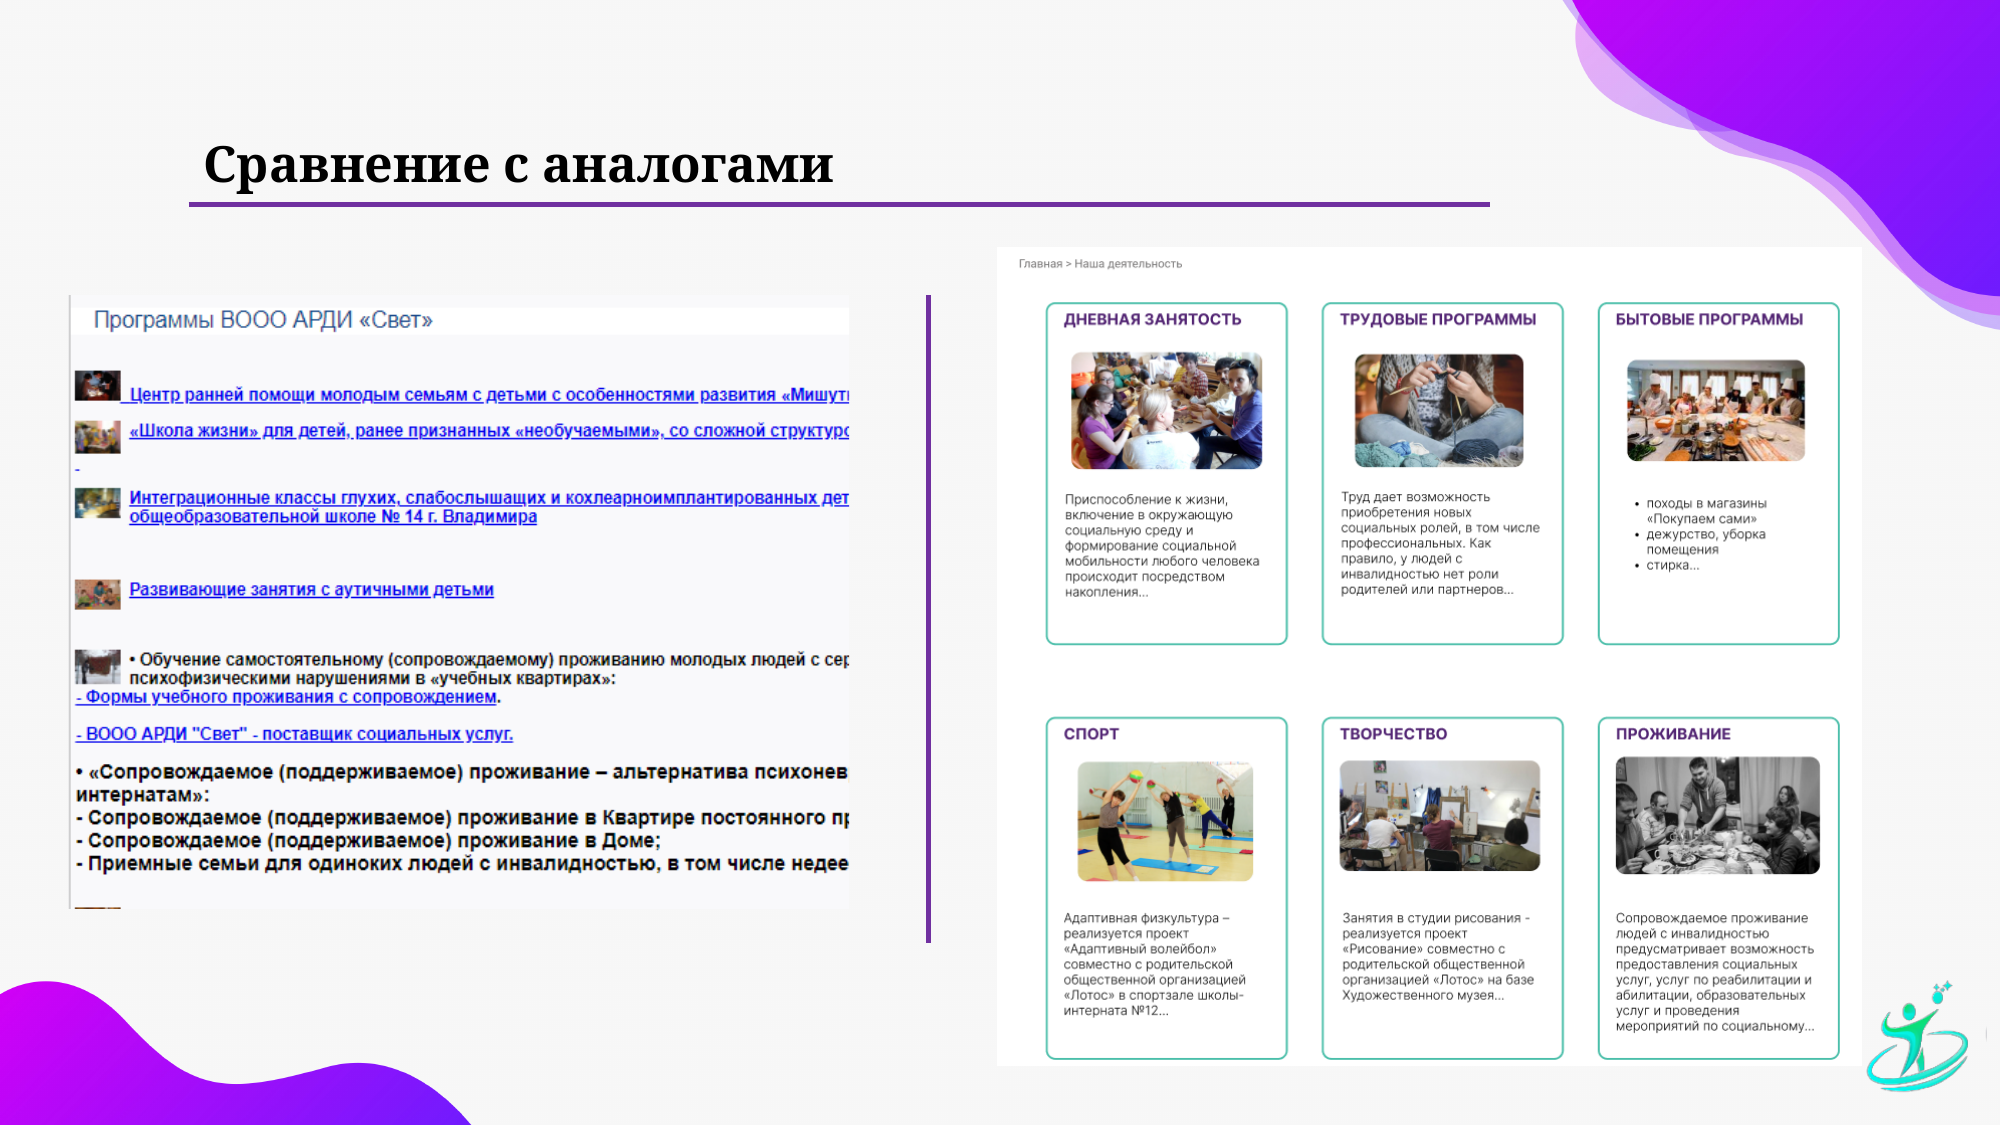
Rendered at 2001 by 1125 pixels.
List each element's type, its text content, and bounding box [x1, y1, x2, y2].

picture [0, 0, 2000, 1125]
title Сравнение с аналогами [188, 124, 1609, 328]
